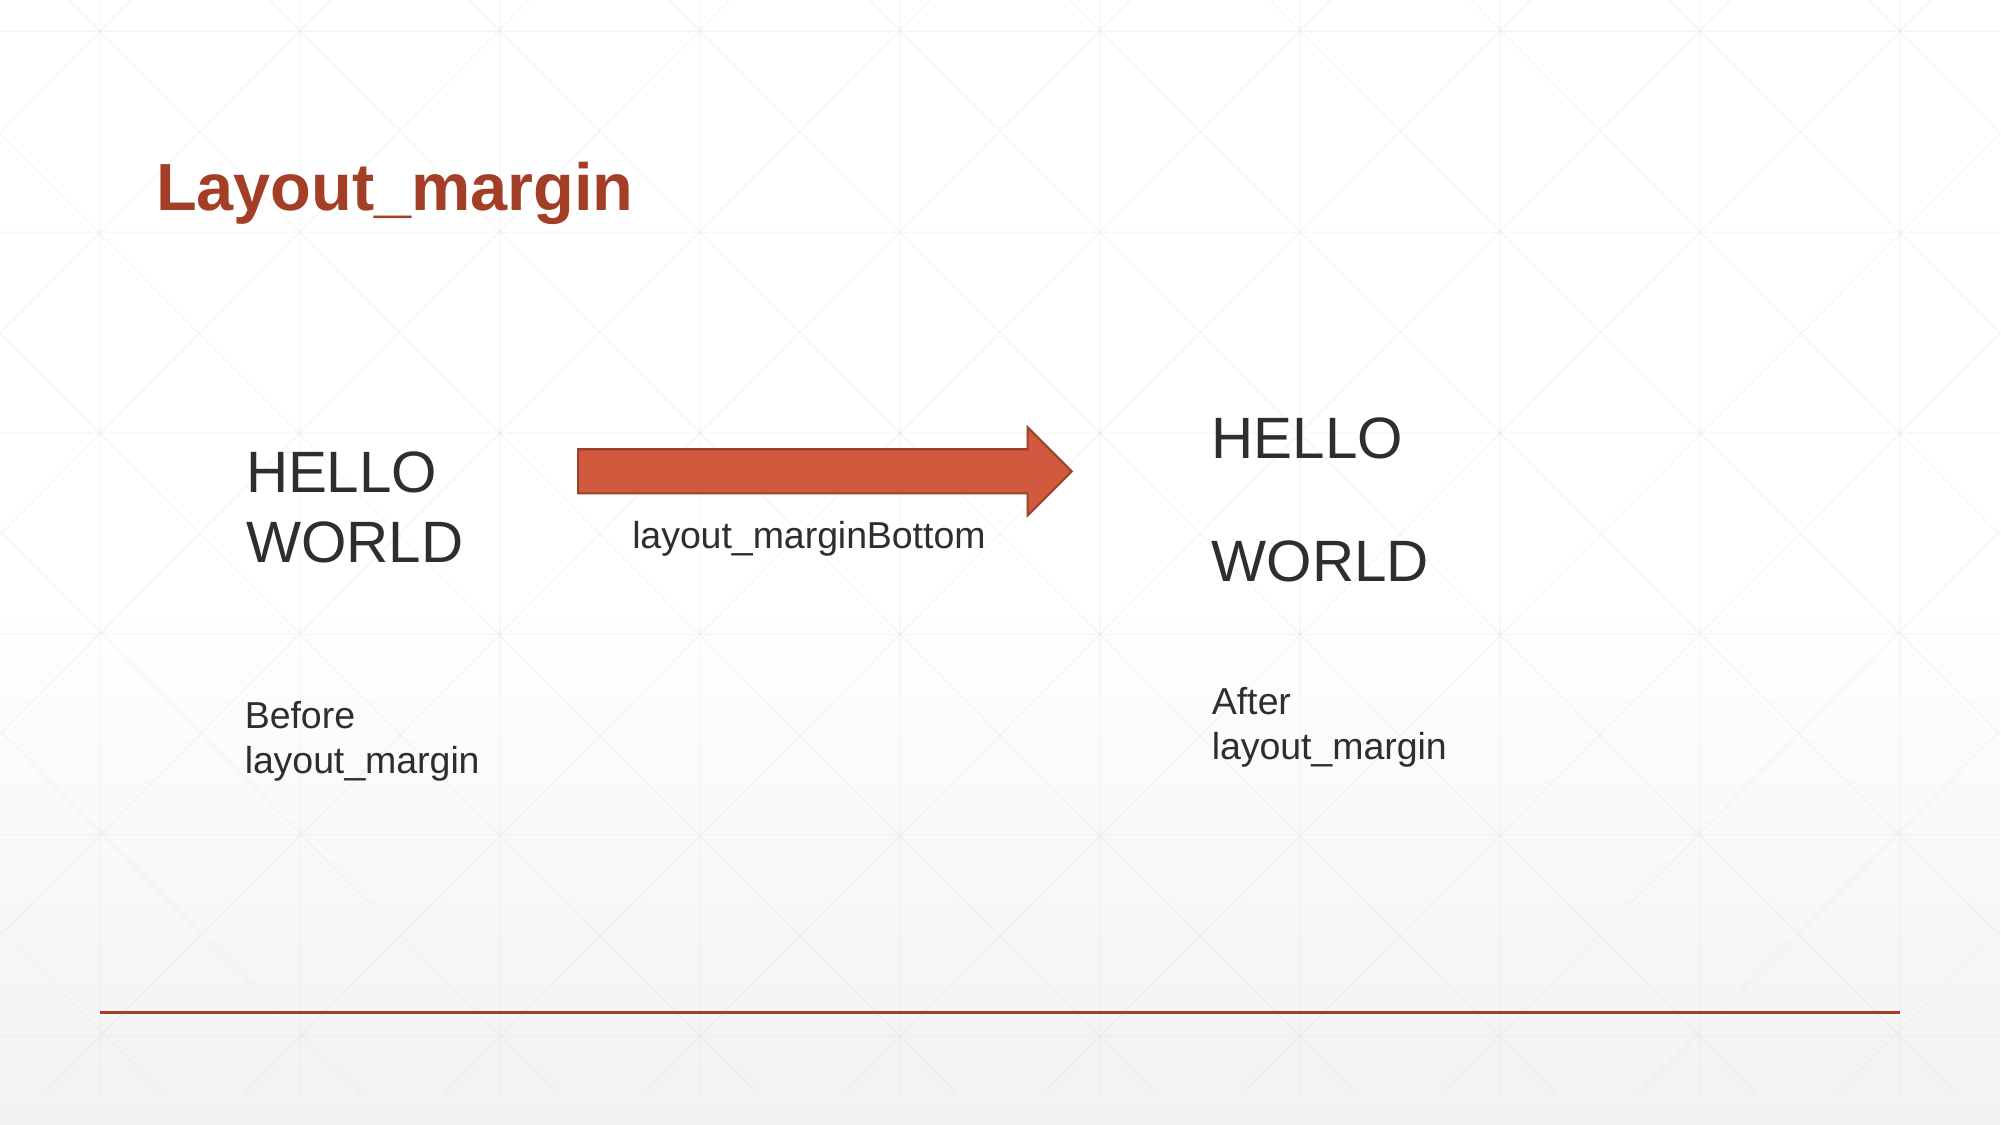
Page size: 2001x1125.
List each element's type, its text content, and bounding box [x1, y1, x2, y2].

text_box After layout_margin [1197, 669, 1517, 775]
text_box [577, 424, 1074, 519]
title Layout_margin [141, 44, 1717, 233]
text_box Before layout_margin [230, 683, 549, 789]
text_box HELLO [1197, 393, 1626, 478]
text_box layout_marginBottom [617, 503, 1026, 564]
text_box WORLD [1197, 515, 1626, 601]
text_box HELLO WORLD [231, 427, 660, 582]
